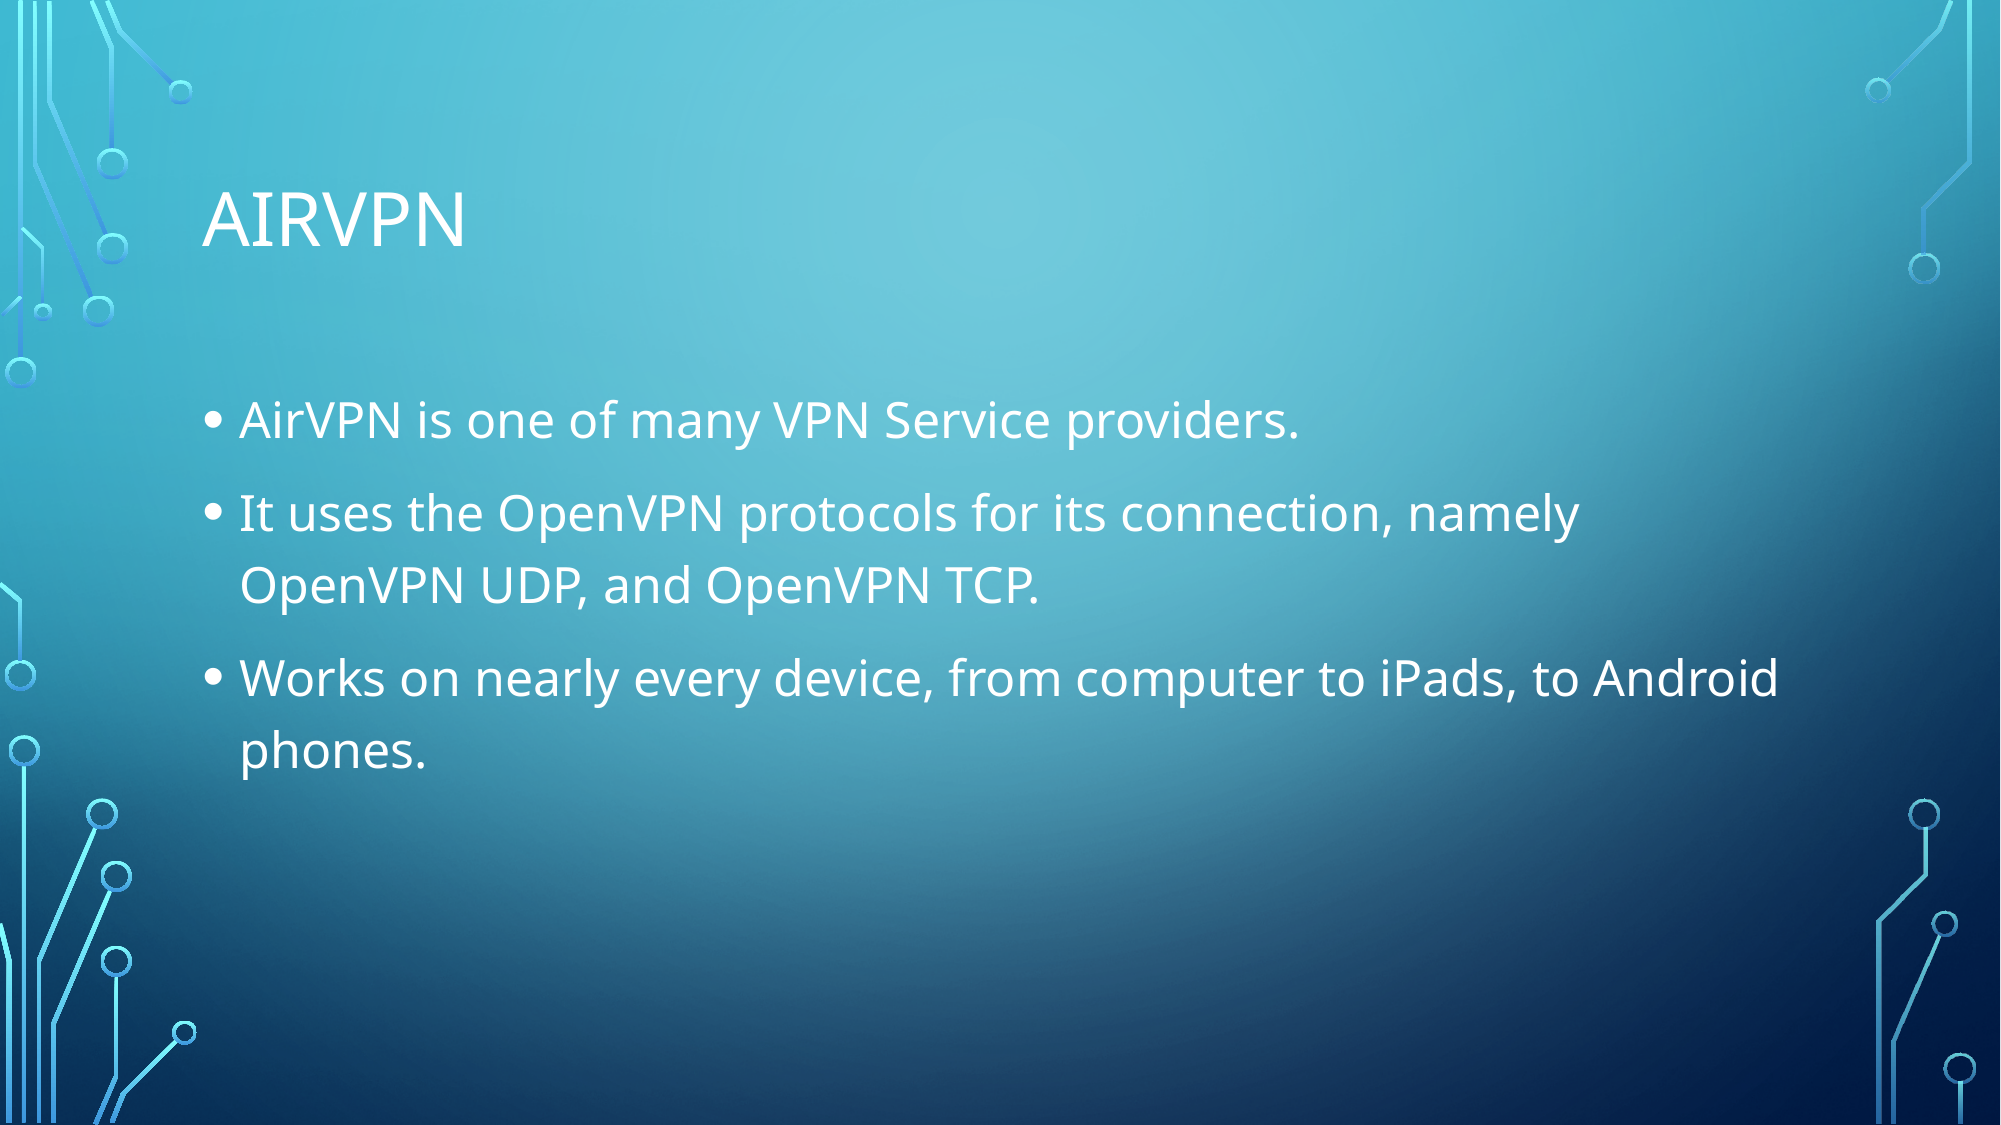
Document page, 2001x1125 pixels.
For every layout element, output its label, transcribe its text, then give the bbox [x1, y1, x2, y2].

title AirVPN [187, 101, 1813, 344]
list AirVPN is one of many VPN Service providers. It uses the OpenVPN protocols for its connection, namely OpenVPN UDP, and OpenVPN TCP. Works on nearly every device, from computer to iPads, to Android phones. [187, 369, 1813, 950]
